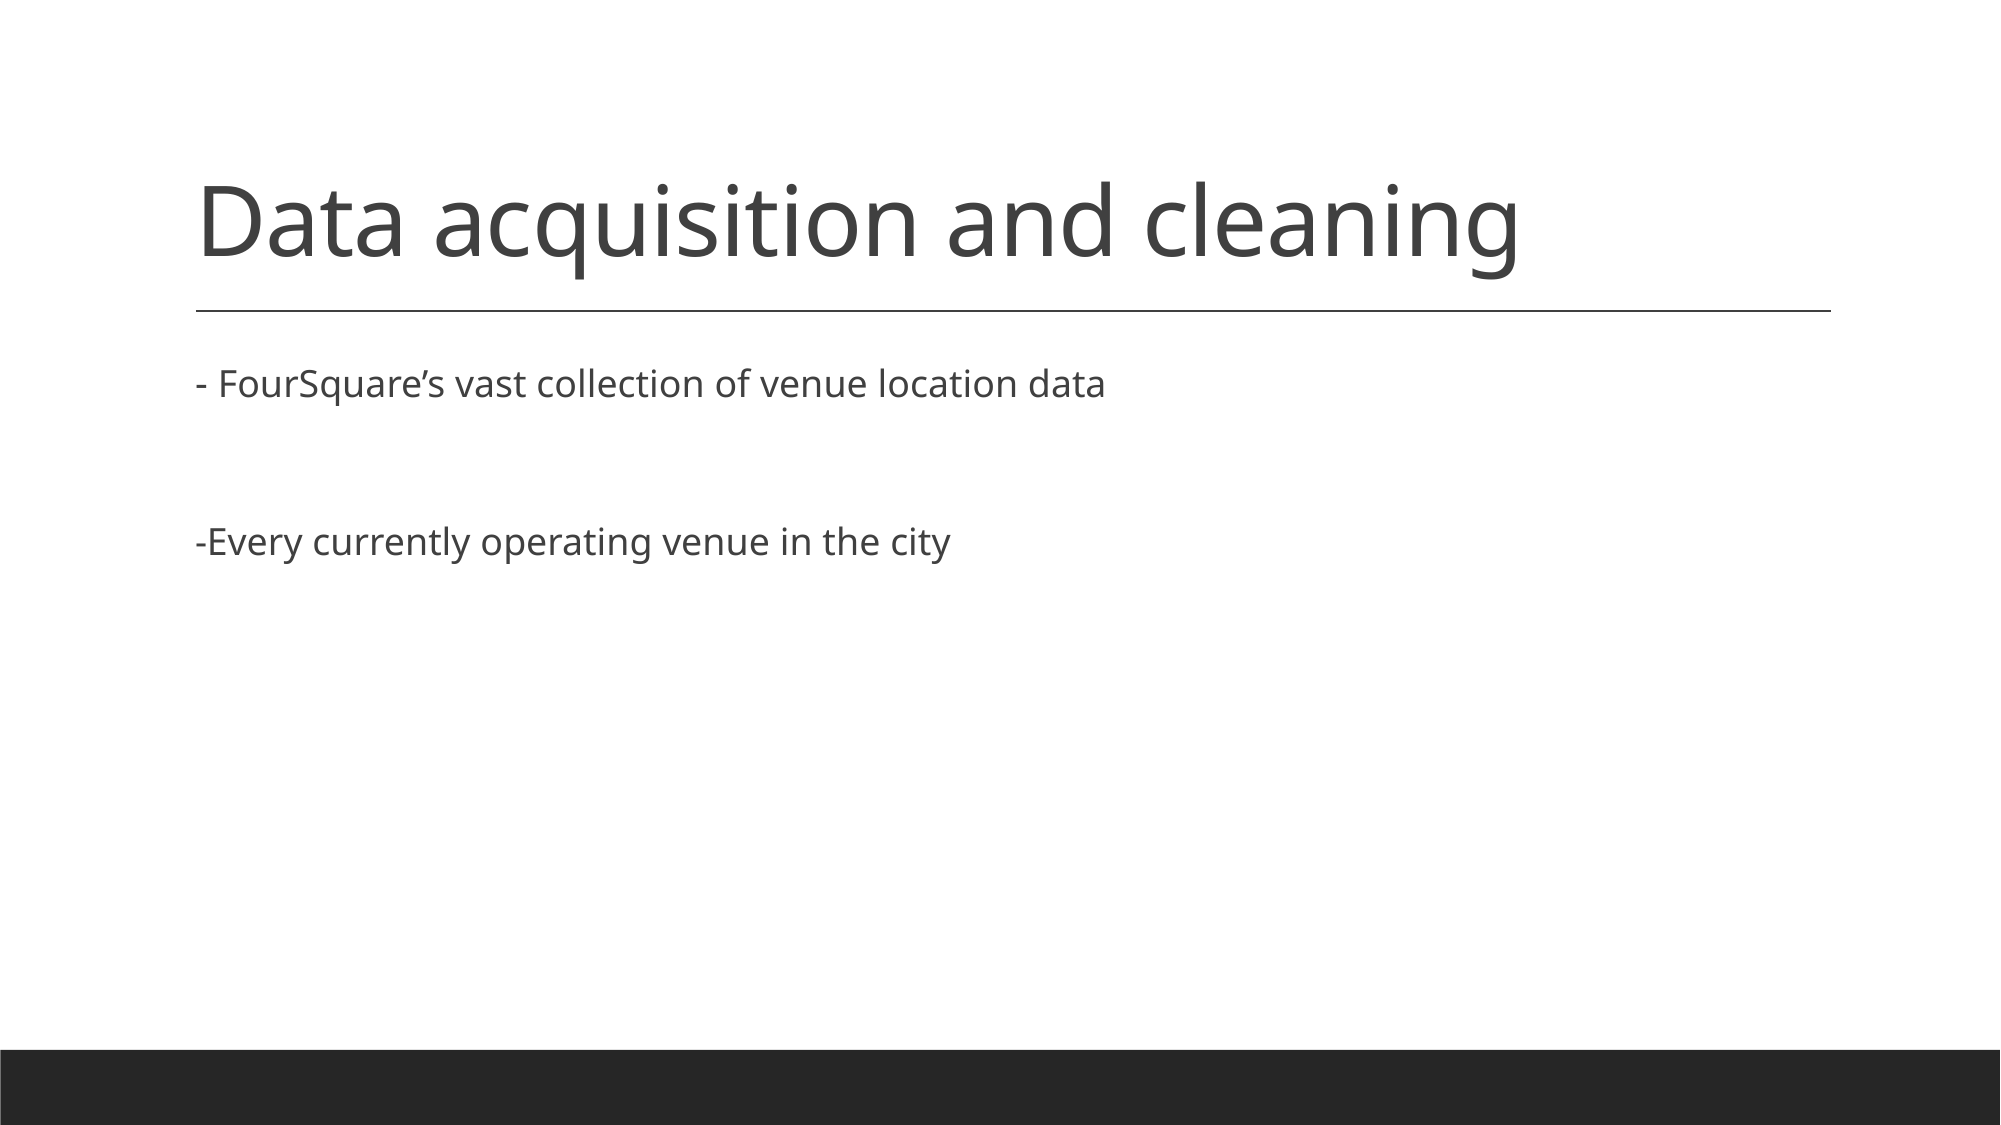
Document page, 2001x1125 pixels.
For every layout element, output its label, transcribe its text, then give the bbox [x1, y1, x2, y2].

title Data acquisition and cleaning [180, 47, 1830, 285]
list - FourSquare’s vast collection of venue location data -Every currently operating venue in the city [180, 345, 1830, 963]
